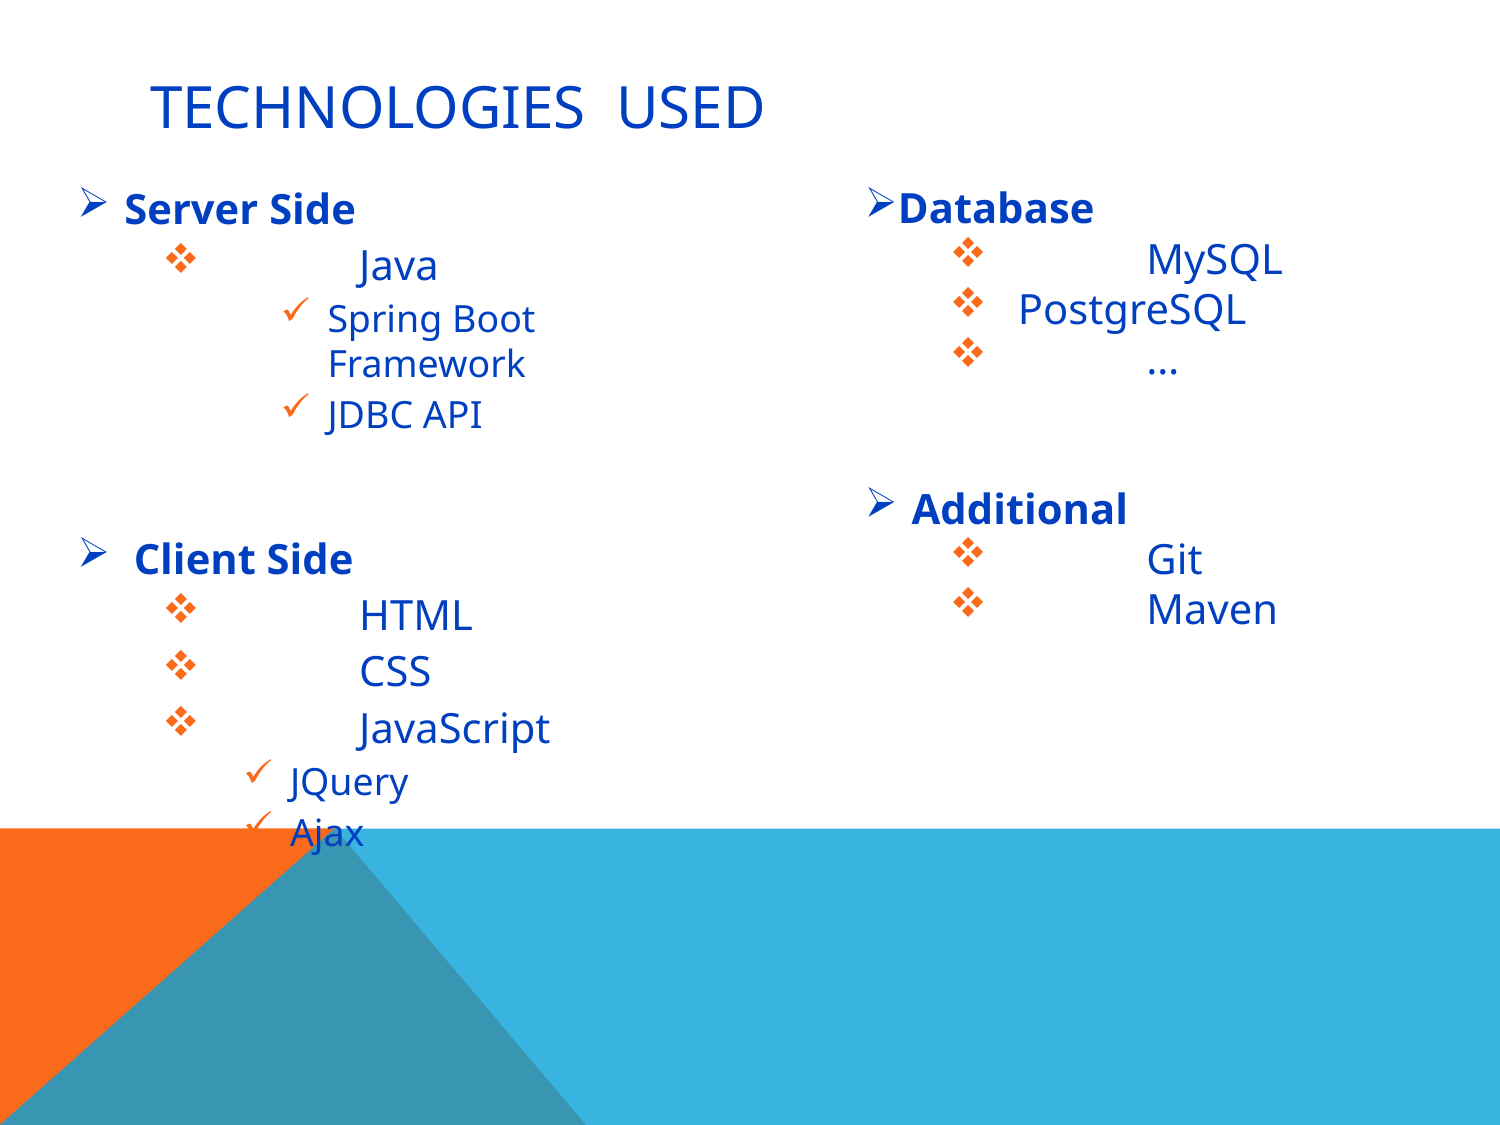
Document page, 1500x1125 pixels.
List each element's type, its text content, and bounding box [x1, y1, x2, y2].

title Technologies used [135, 60, 1369, 150]
list Server Side Java Spring Boot Framework JDBC API Client Side HTML CSS JavaScript JQuery Ajax [62, 175, 753, 800]
text_box Database MySQL PostgreSQL … Additional Git Maven [849, 174, 1350, 640]
